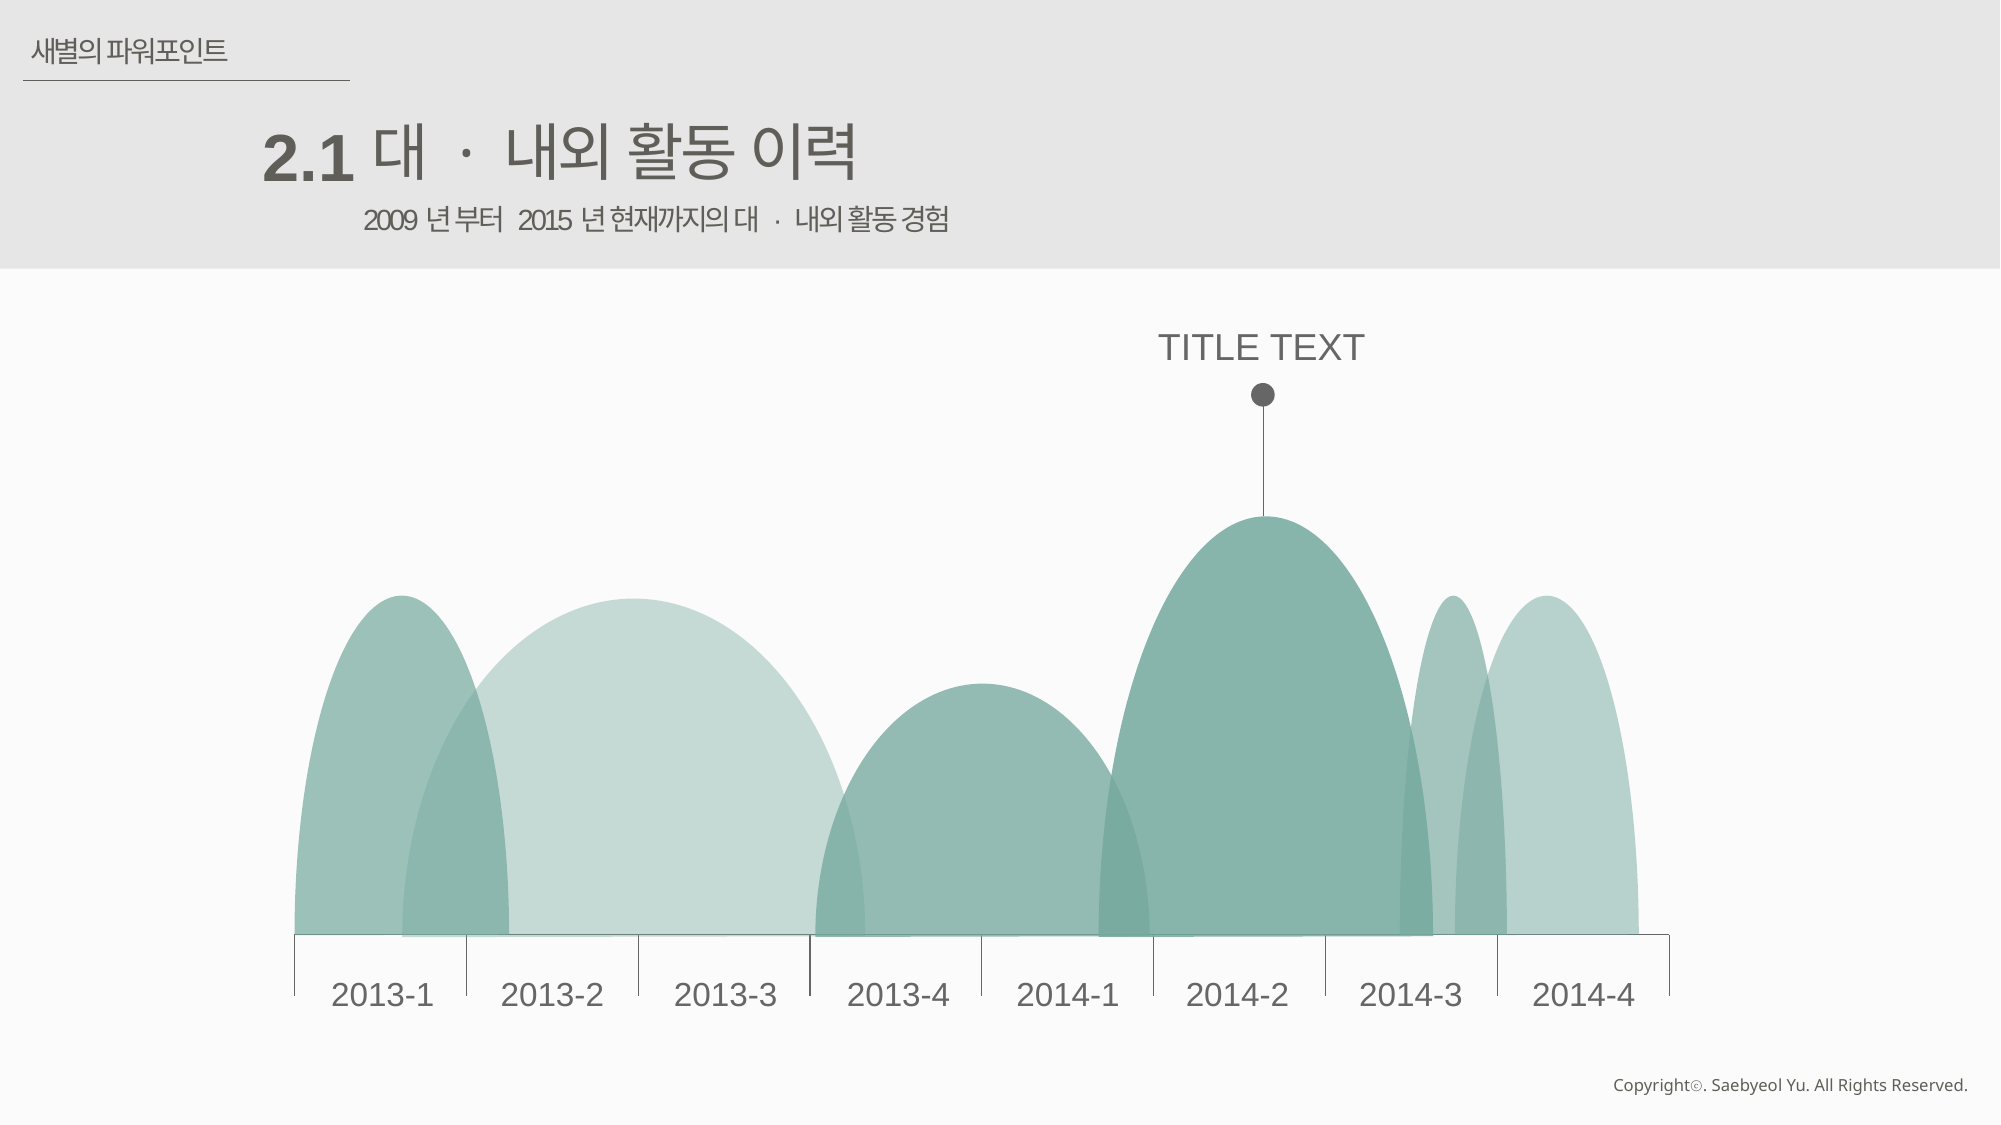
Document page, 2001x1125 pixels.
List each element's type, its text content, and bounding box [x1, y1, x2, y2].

text_box [814, 682, 1111, 934]
text_box [1488, 594, 1640, 934]
text_box [401, 597, 844, 934]
text_box [0, 0, 2000, 270]
text_box 2009년 부터 2015년 현재까지의 대 · 내외 활동 경험 [348, 193, 967, 244]
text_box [294, 934, 1670, 996]
text_box [1250, 381, 1276, 408]
text_box [1097, 515, 1435, 934]
text_box [293, 594, 476, 937]
text_box 2.1 [247, 106, 357, 202]
text_box 새별의 파워포인트 [15, 25, 245, 76]
text_box [1411, 594, 1508, 934]
text_box TITLE TEXT [1143, 315, 1381, 376]
text_box 대 · 내외 활동 이력 [357, 105, 877, 193]
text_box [321, 965, 1649, 1021]
